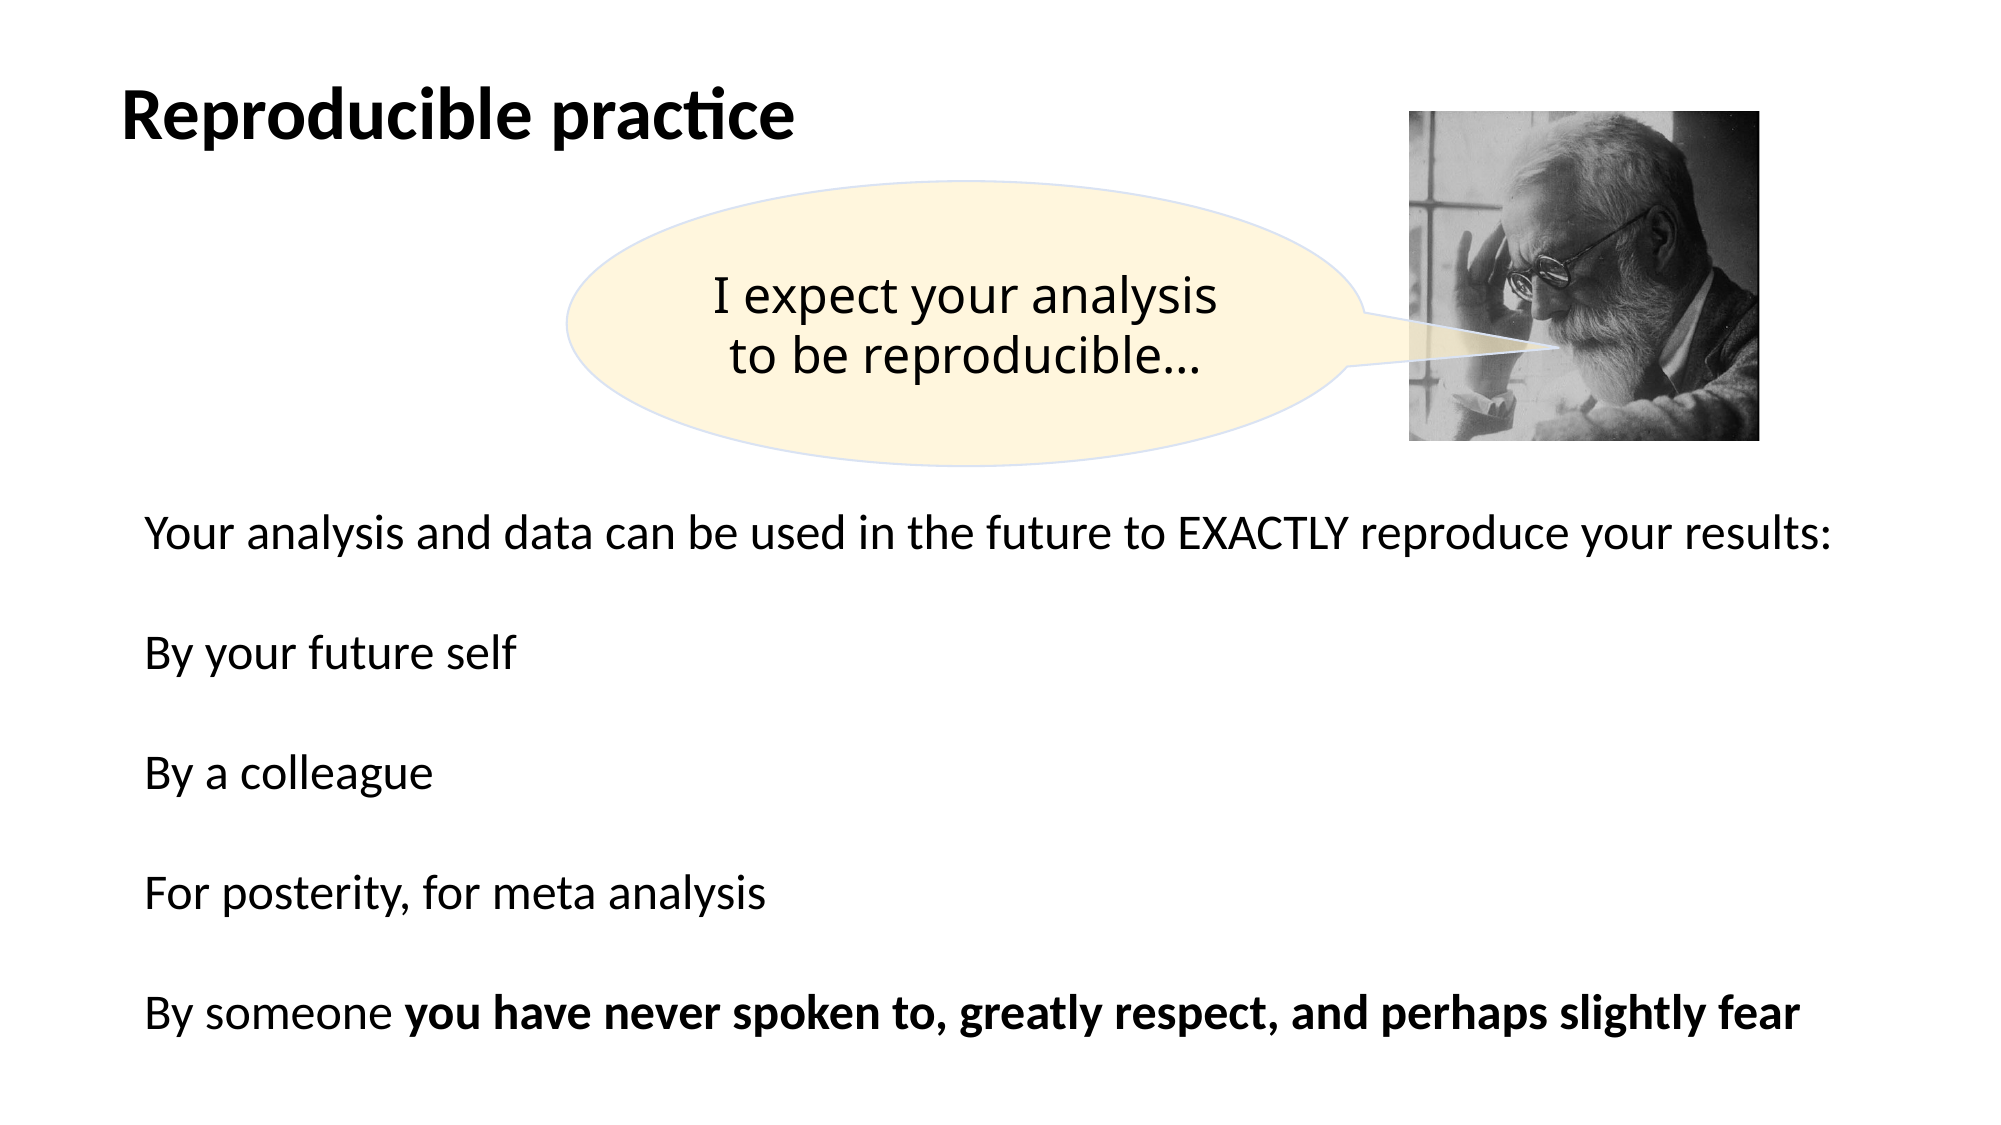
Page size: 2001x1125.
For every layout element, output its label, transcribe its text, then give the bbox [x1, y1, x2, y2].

text_box Reproducible practice [106, 57, 813, 163]
picture [1409, 111, 1760, 441]
text_box Your analysis and data can be used in the future to EXACTLY reproduce your results: By your future self By a colleague For posterity, for meta analysis By someone you have never spoken to, greatly respect, and perhaps slightly fear [129, 492, 1849, 1047]
text_box I expect your analysis to be reproducible… [565, 180, 1409, 468]
